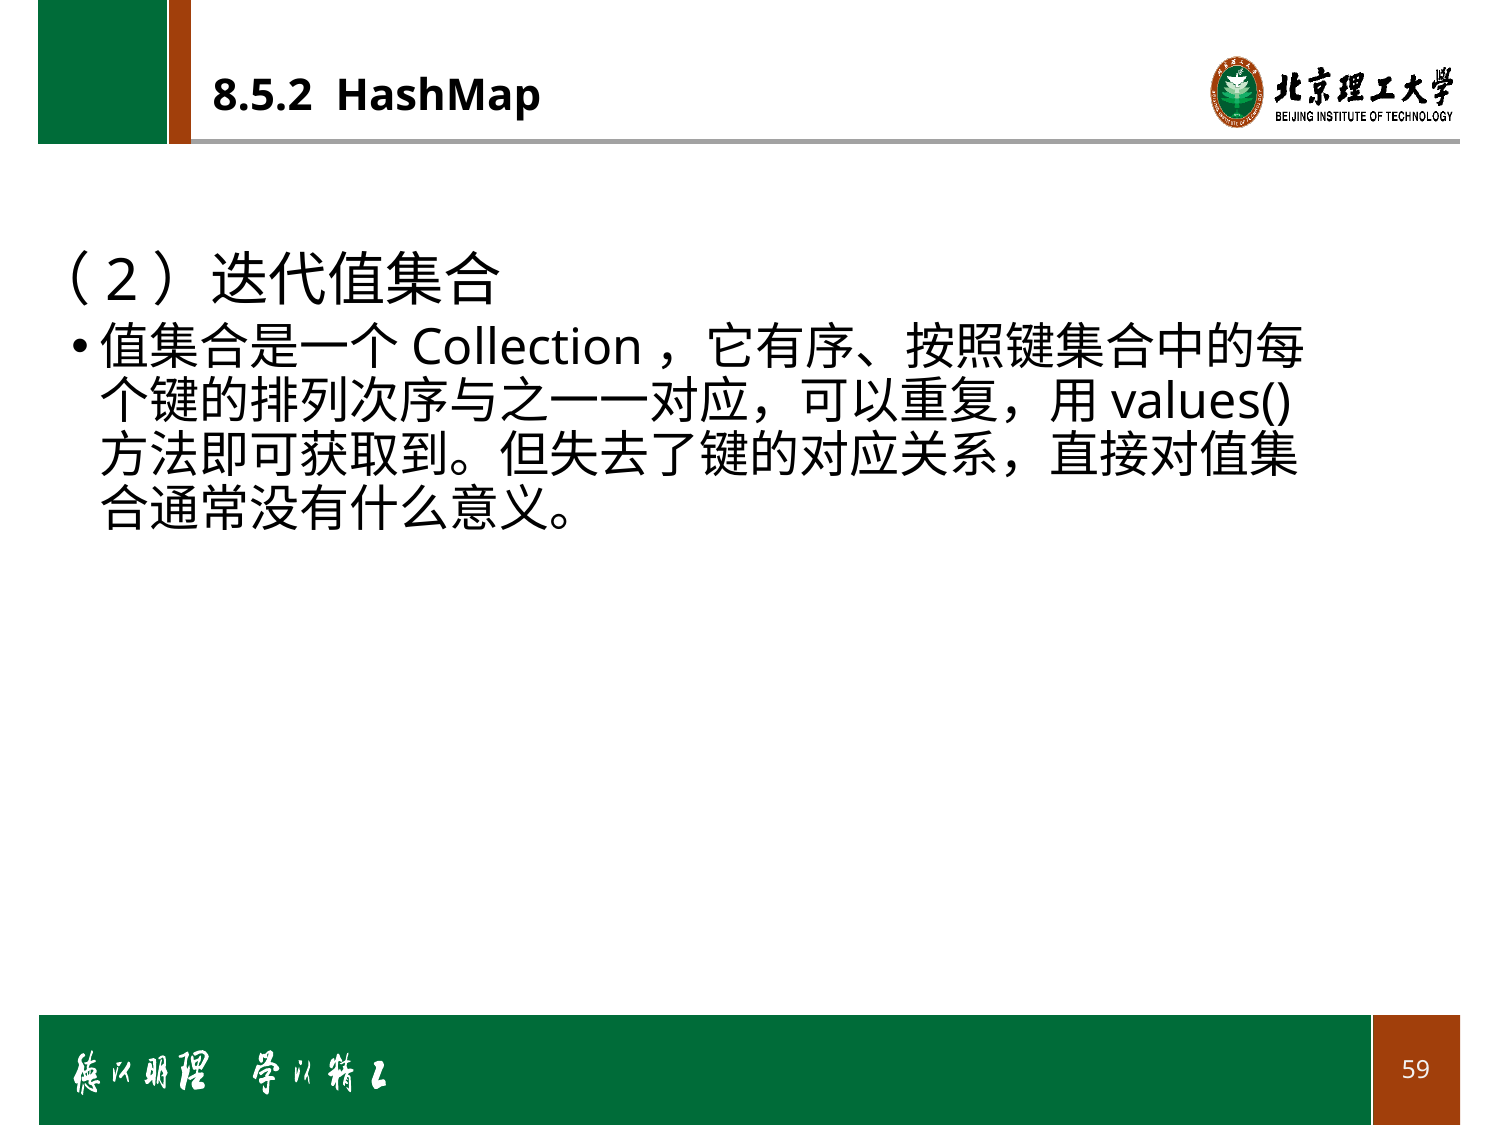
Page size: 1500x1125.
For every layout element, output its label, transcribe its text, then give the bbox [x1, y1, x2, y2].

picture [1210, 56, 1453, 128]
list （2）迭代值集合 值集合是一个Collection，它有序、按照键集合中的每个键的排列次序与之一一对应，可以重复，用values()方法即可获取到。但失去了键的对应关系，直接对值集合通常没有什么意义。 [0, 243, 1350, 986]
title 8.5.2 HashMap [197, 64, 1262, 128]
